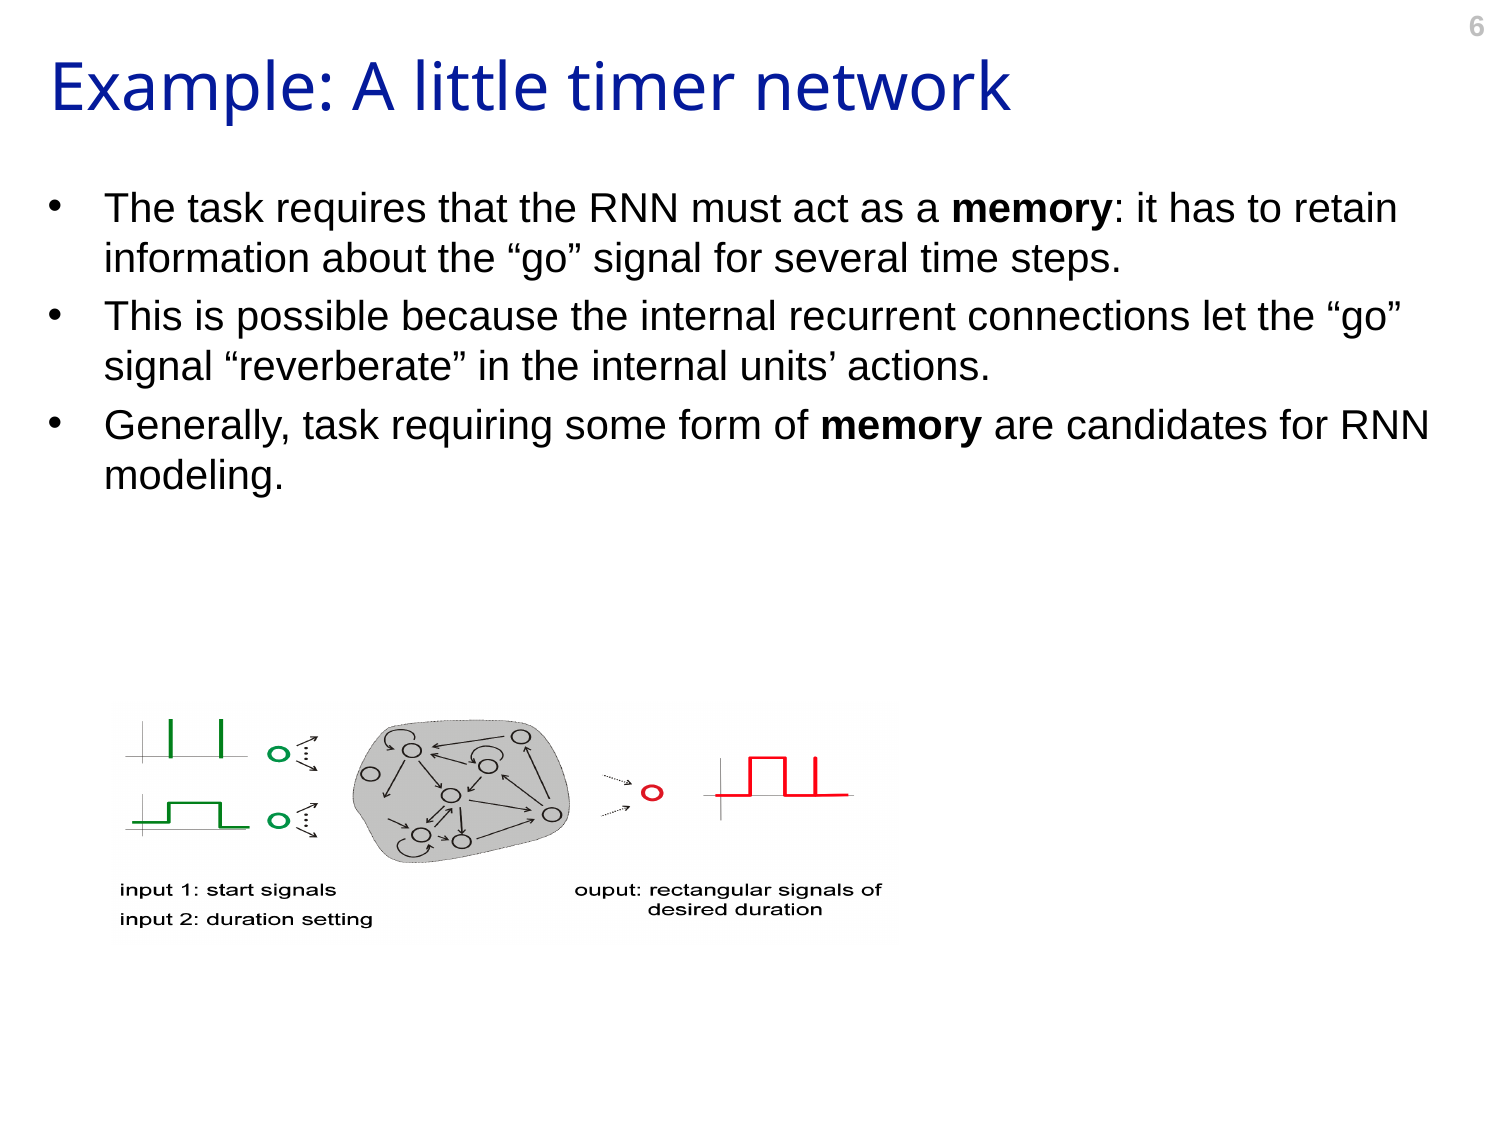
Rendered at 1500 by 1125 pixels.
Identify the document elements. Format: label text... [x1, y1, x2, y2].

list The task requires that the RNN must act as a memory: it has to retain information about the “go” signal for several time steps. This is possible because the internal recurrent connections let the “go” signal “reverberate” in the internal units’ actions. Generally, task requiring some form of memory are candidates for RNN modeling. [32, 173, 1464, 1039]
title Example: A little timer network [34, 27, 1466, 141]
picture [111, 701, 900, 945]
